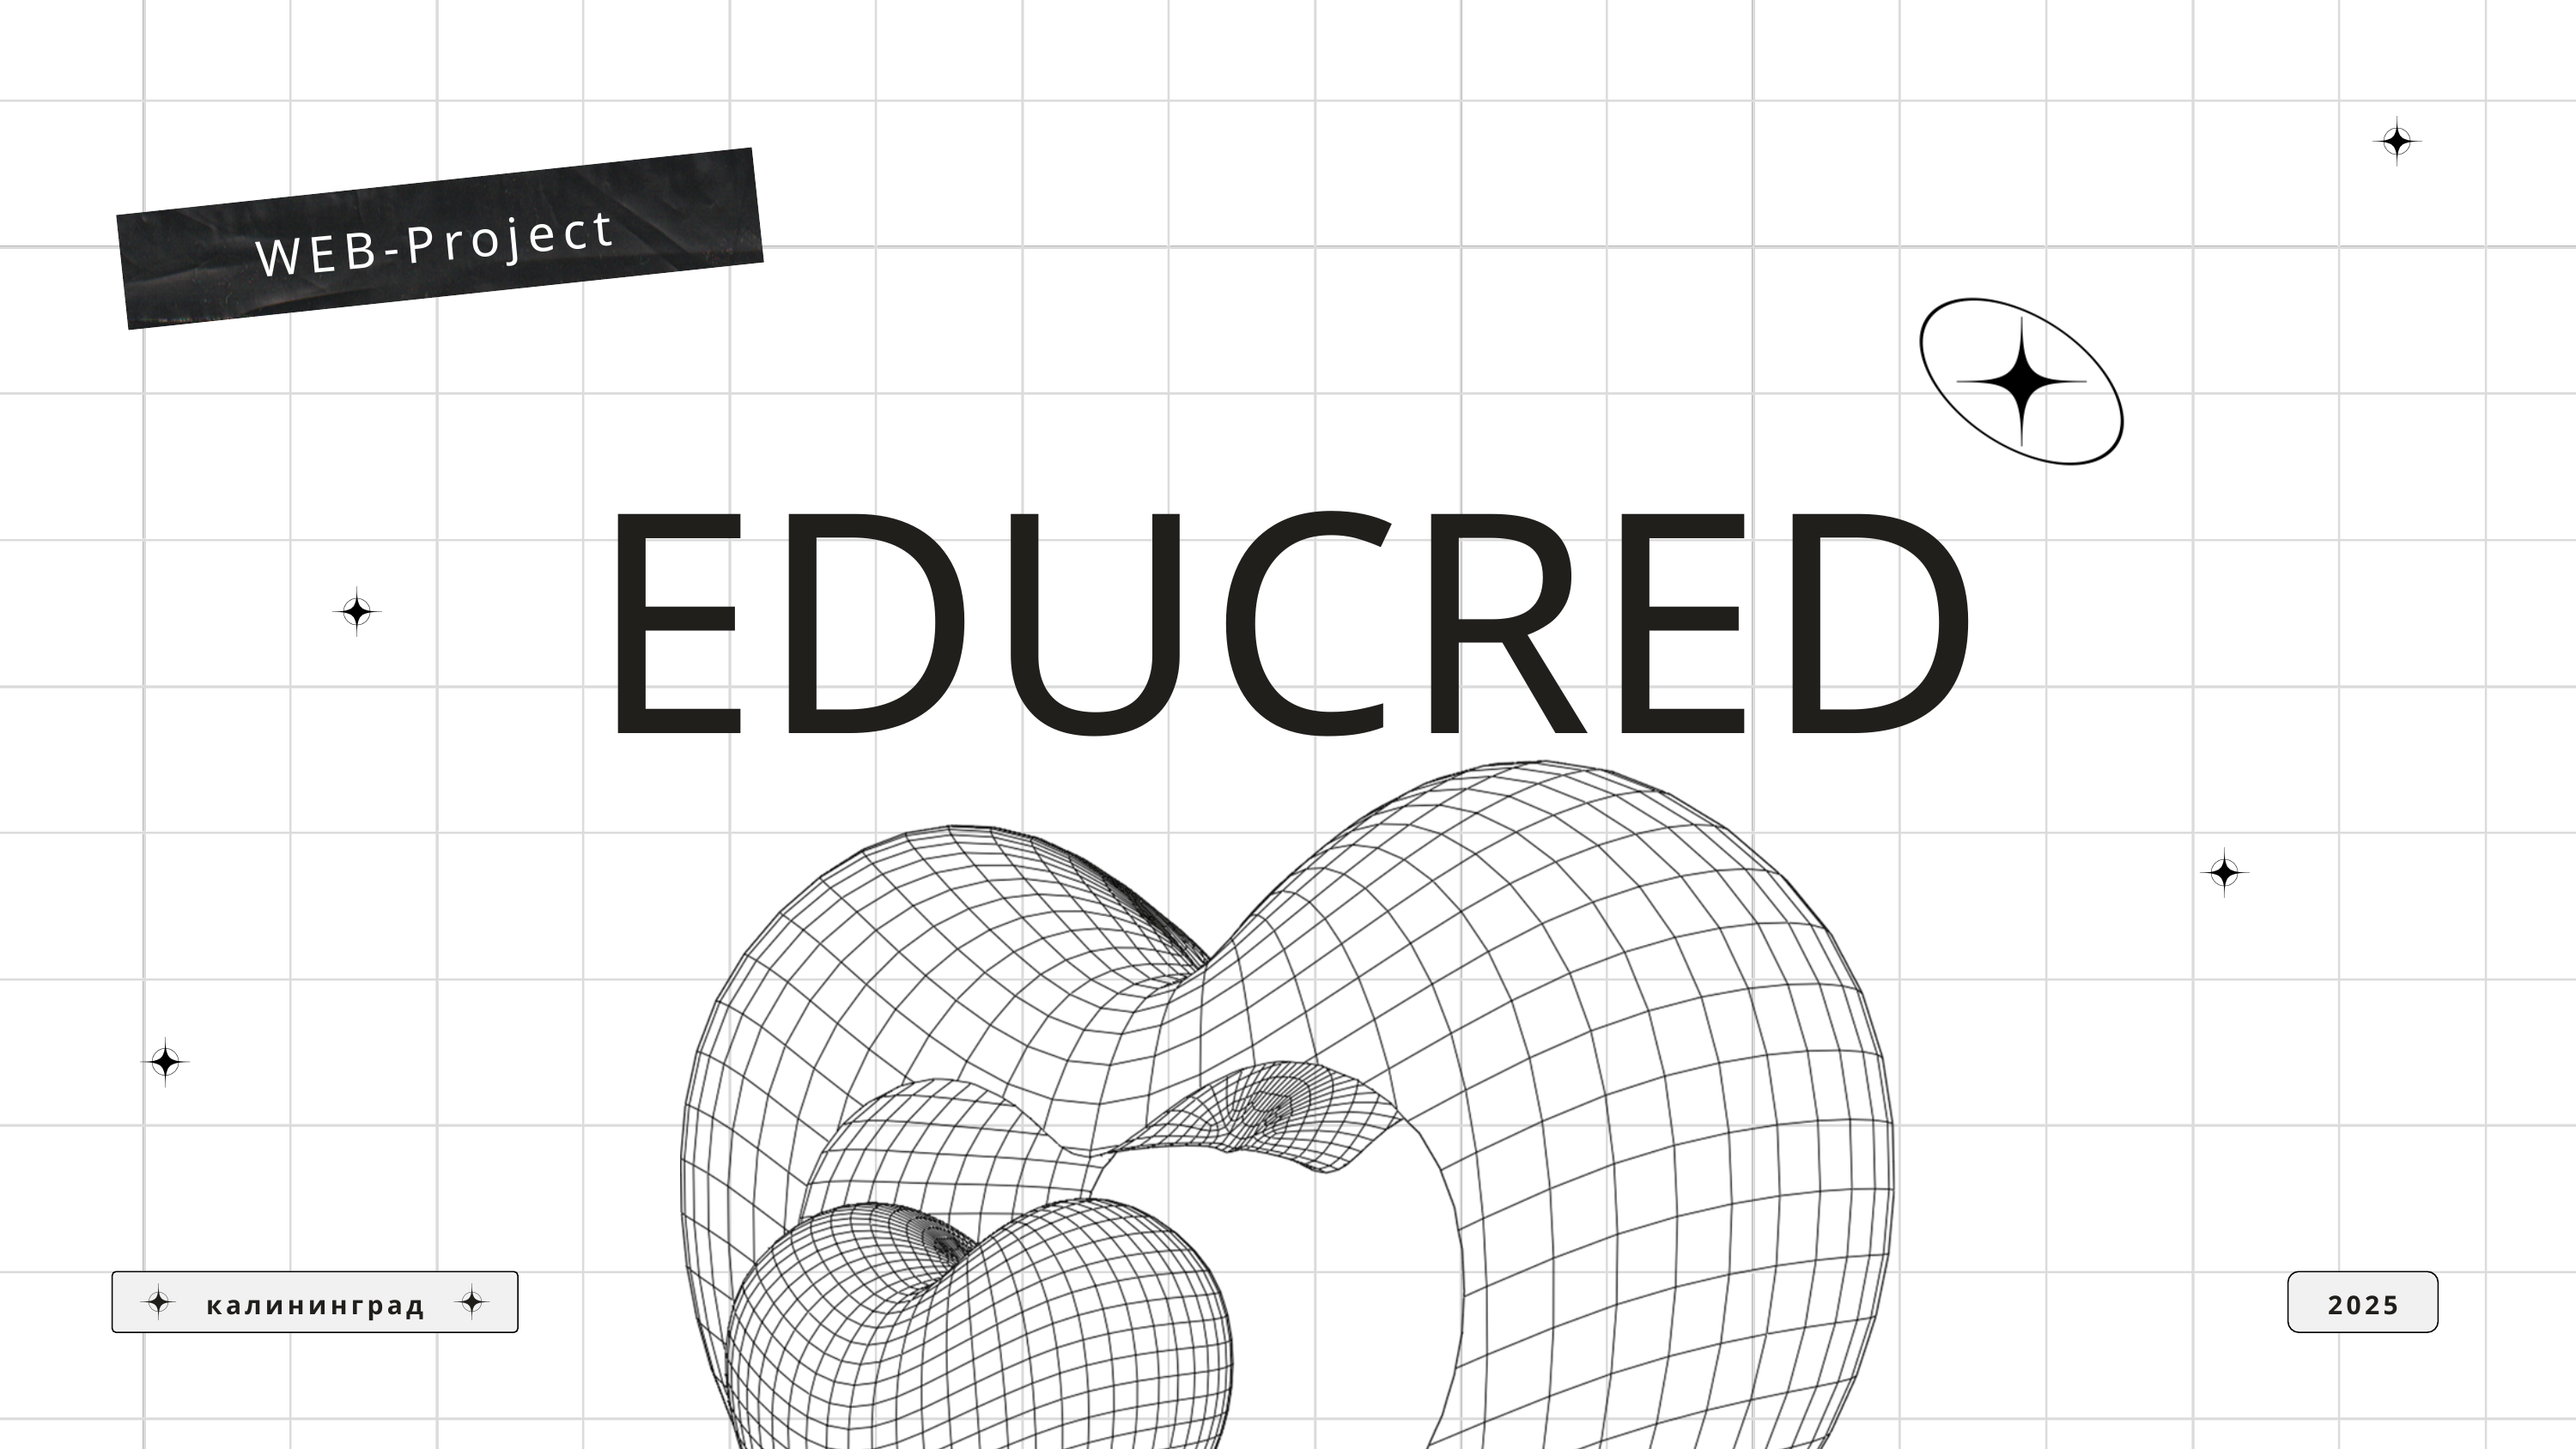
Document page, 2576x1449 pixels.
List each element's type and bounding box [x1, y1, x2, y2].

text_box [112, 1271, 519, 1333]
text_box [0, 0, 2576, 1449]
text_box [118, 180, 758, 344]
text_box [2287, 1271, 2439, 1333]
